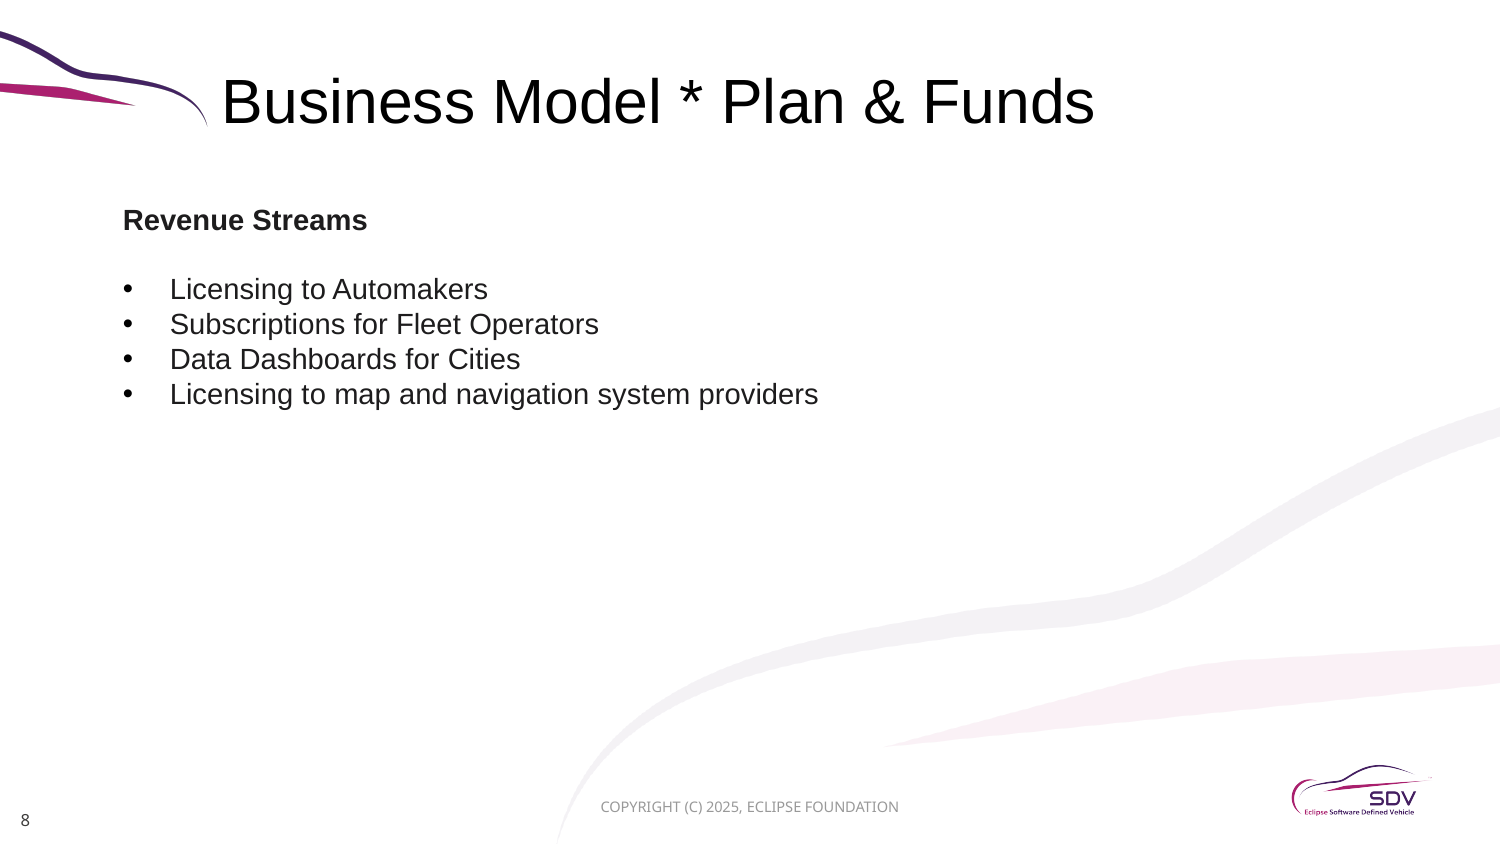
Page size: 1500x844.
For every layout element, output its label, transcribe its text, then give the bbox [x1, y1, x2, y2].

picture [1286, 764, 1453, 816]
picture [0, 25, 208, 127]
text_box Revenue Streams Licensing to Automakers Subscriptions for Fleet Operators Data Dashboards for Cities Licensing to map and navigation system providers [107, 185, 1369, 711]
title Business Model * Plan & Funds [212, 46, 1320, 127]
